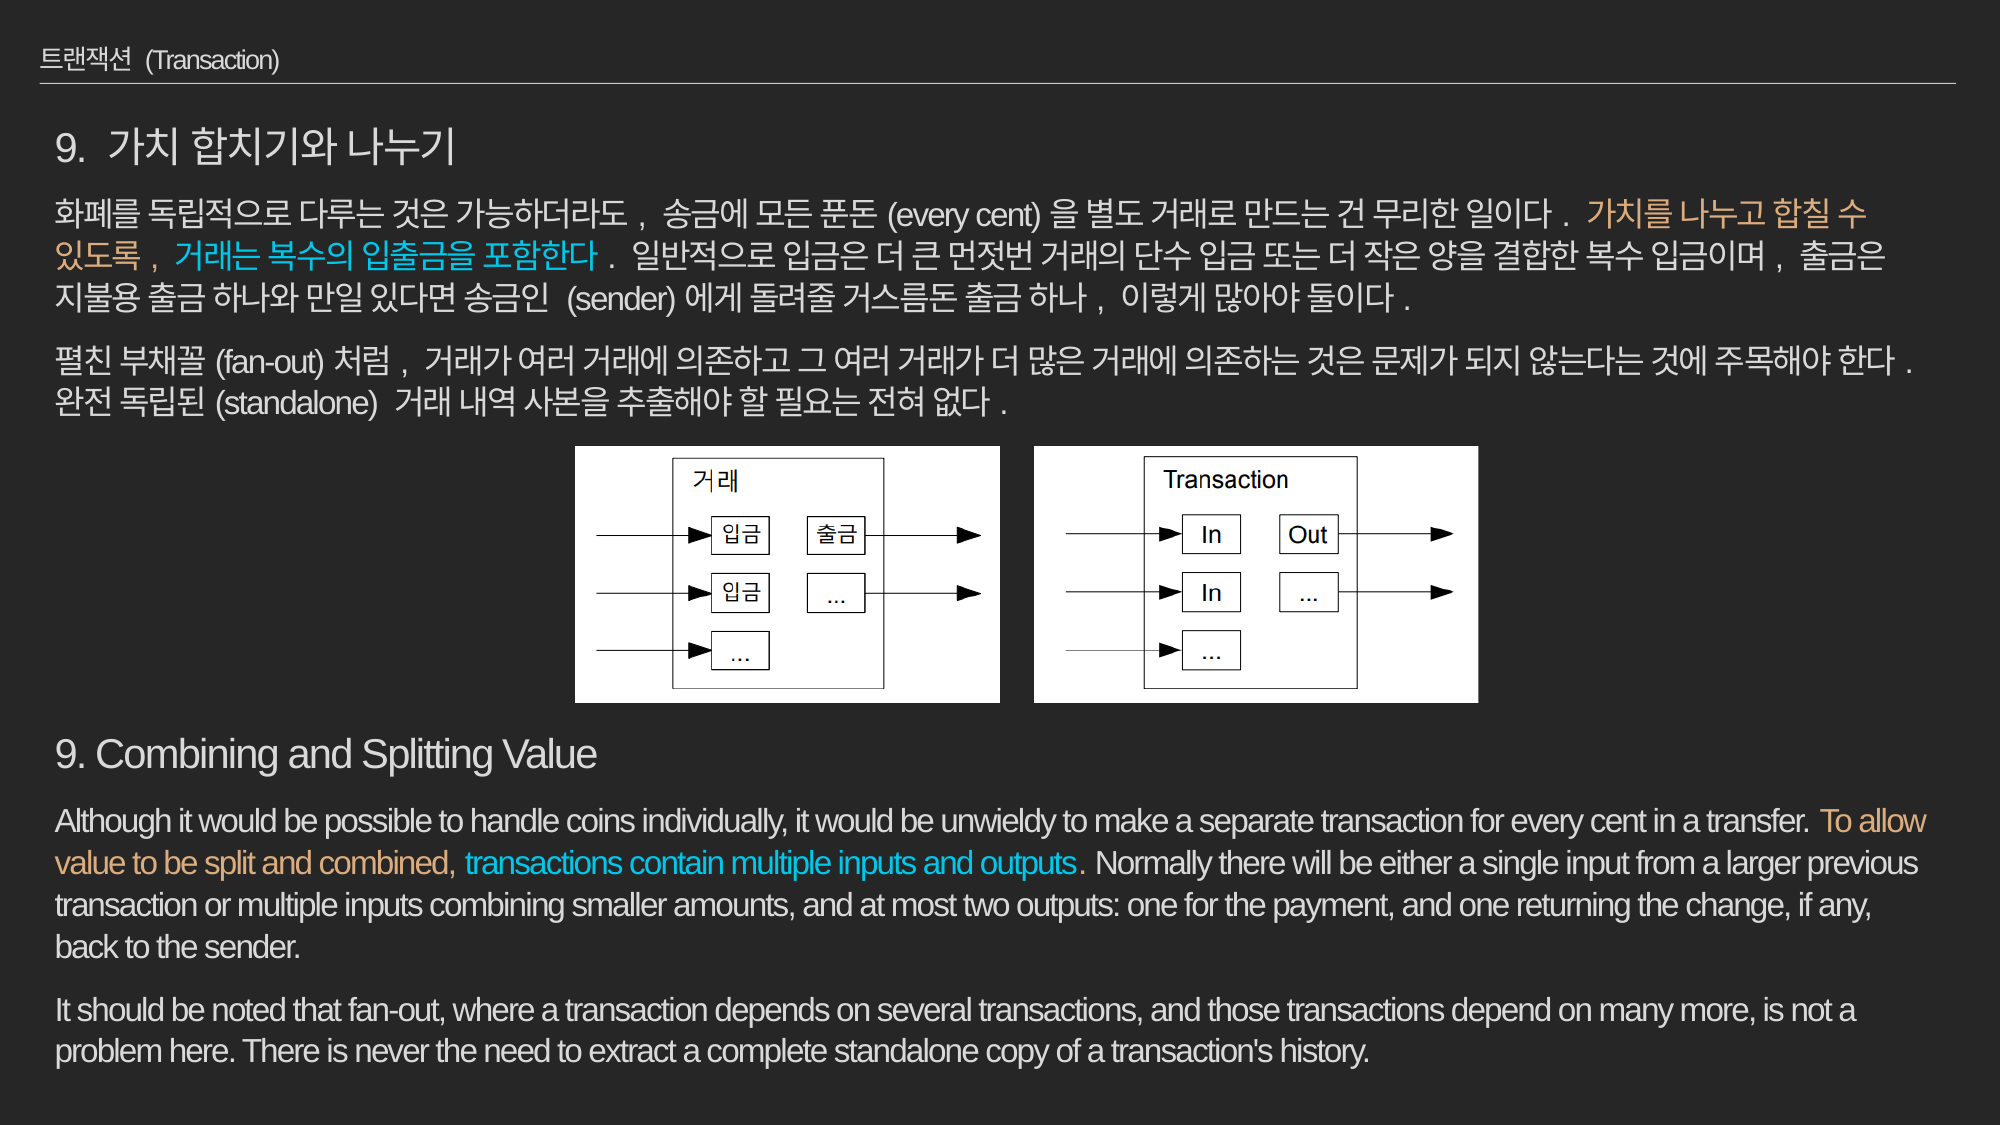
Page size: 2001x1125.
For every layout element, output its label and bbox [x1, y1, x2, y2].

title [39, 31, 1961, 84]
picture [575, 446, 1000, 703]
list [39, 110, 1957, 1100]
picture [1034, 446, 1479, 703]
